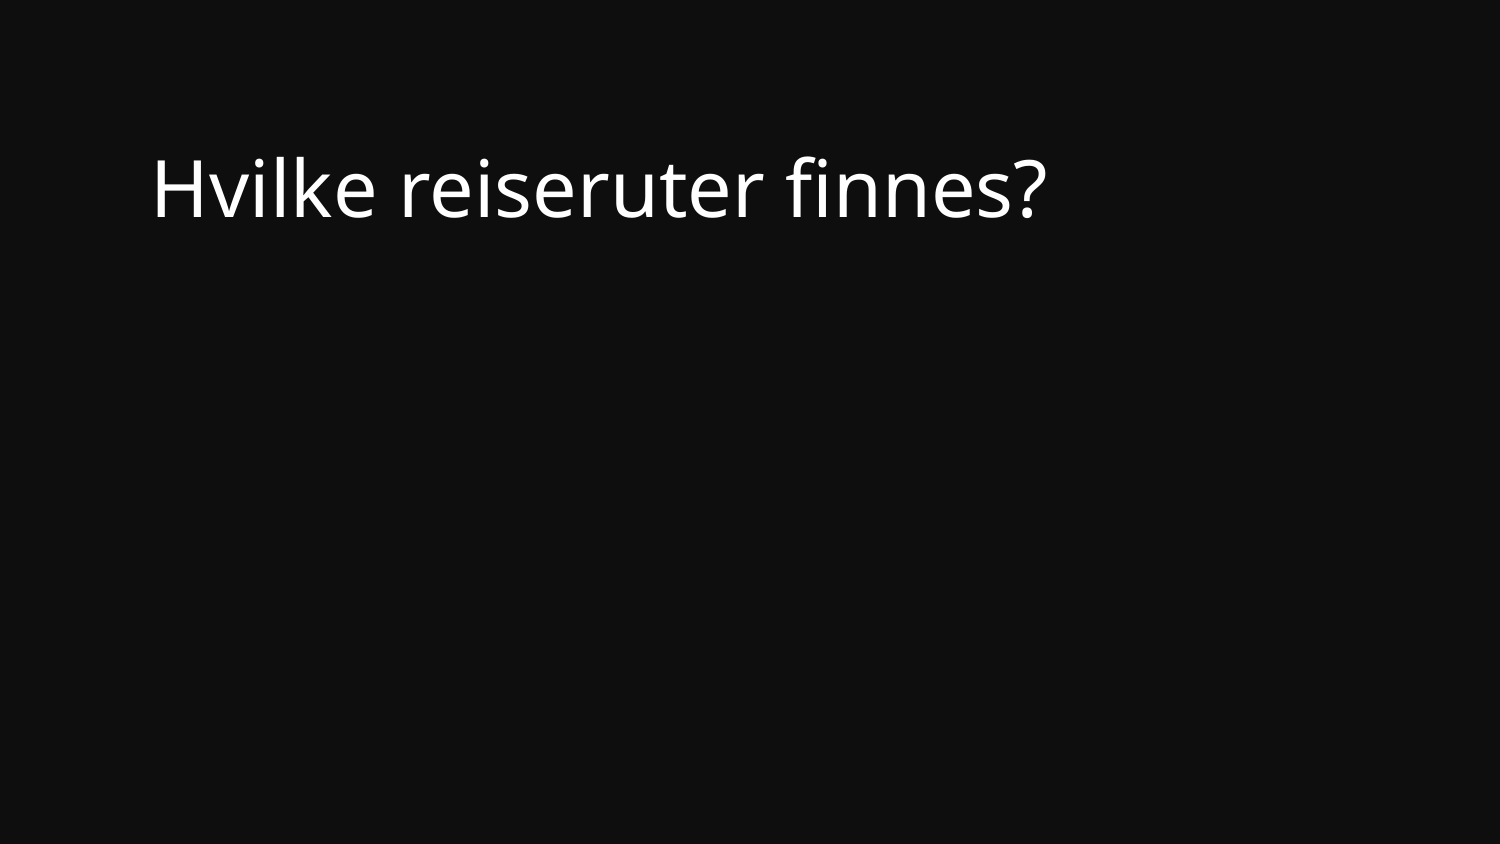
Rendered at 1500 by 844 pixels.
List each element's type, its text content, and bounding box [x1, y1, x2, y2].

list Hvilke reiseruter finnes? [141, 129, 1089, 375]
